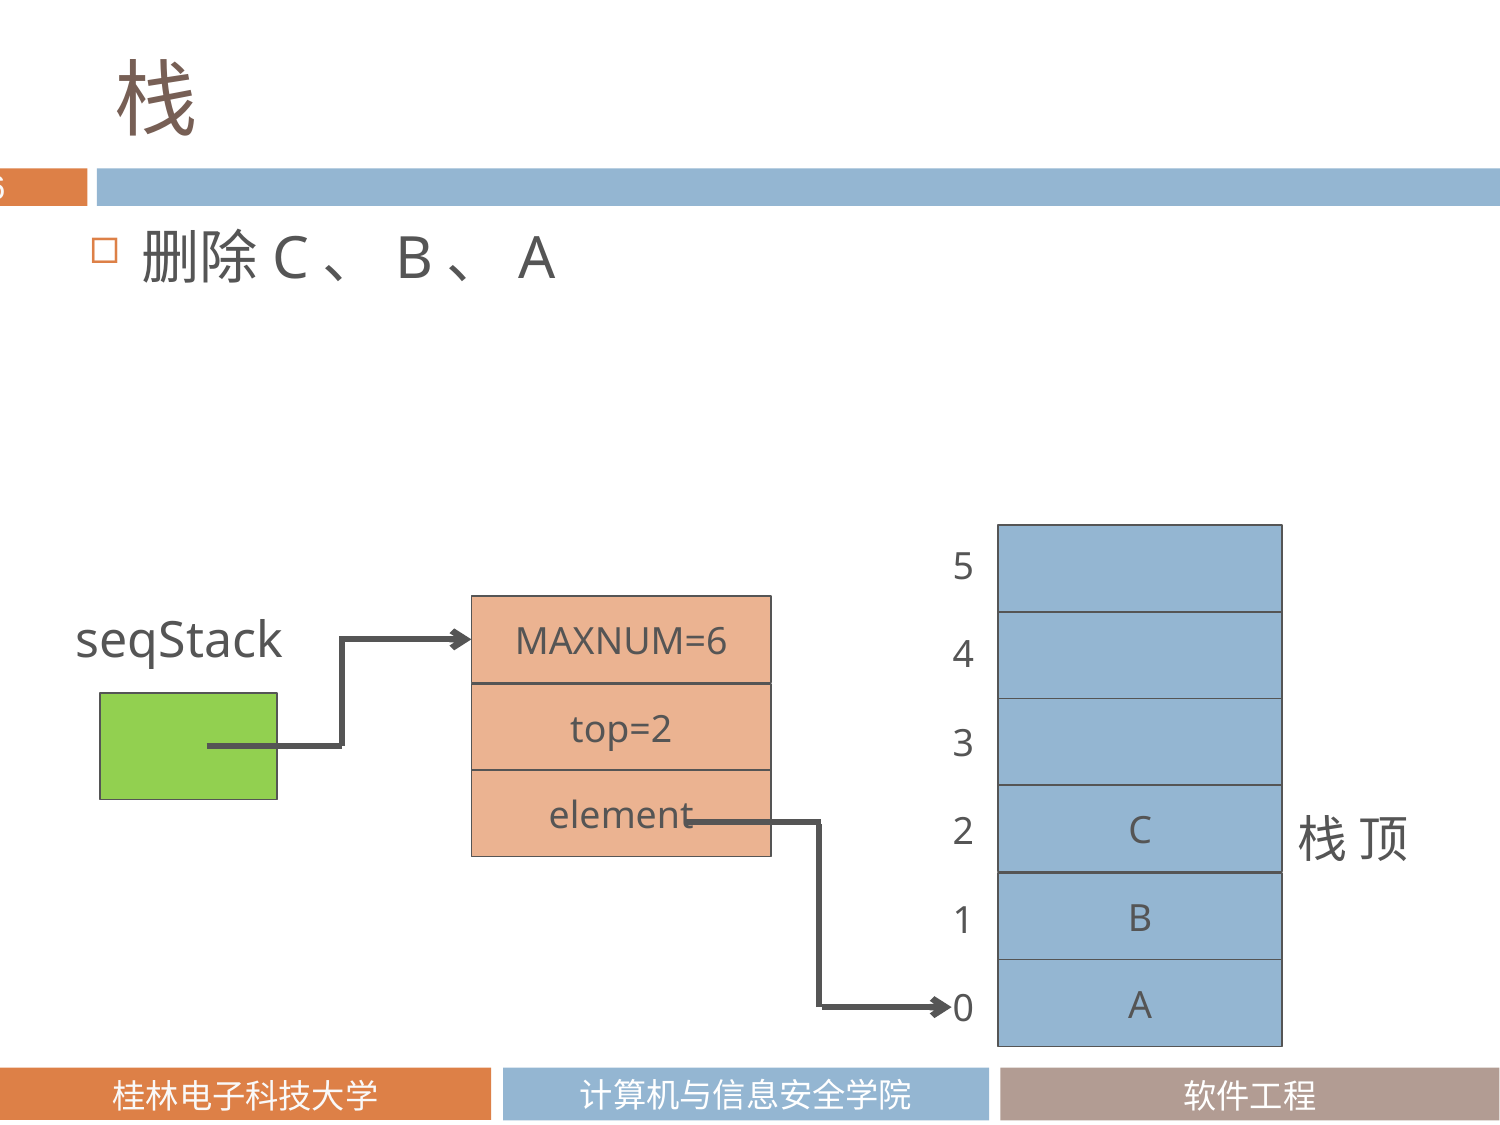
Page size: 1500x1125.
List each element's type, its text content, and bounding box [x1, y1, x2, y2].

text_box C [998, 785, 1282, 872]
text_box seqStack [60, 597, 317, 675]
text_box A [998, 960, 1282, 1047]
text_box element [471, 771, 772, 857]
text_box [99, 693, 278, 800]
text_box 4 [937, 623, 989, 683]
list 删除C、B、A [73, 219, 1412, 552]
title 栈 [99, 37, 1438, 155]
text_box 5 [937, 534, 989, 595]
text_box [998, 524, 1282, 612]
text_box B [998, 872, 1282, 960]
text_box 栈 顶 [1282, 797, 1469, 875]
text_box 3 [937, 711, 989, 772]
text_box [998, 699, 1282, 785]
text_box top=2 [471, 683, 772, 771]
text_box MAXNUM=6 [471, 596, 772, 683]
text_box 2 [937, 799, 989, 860]
text_box 1 [937, 888, 989, 949]
text_box 0 [937, 976, 989, 1037]
text_box [998, 612, 1282, 699]
